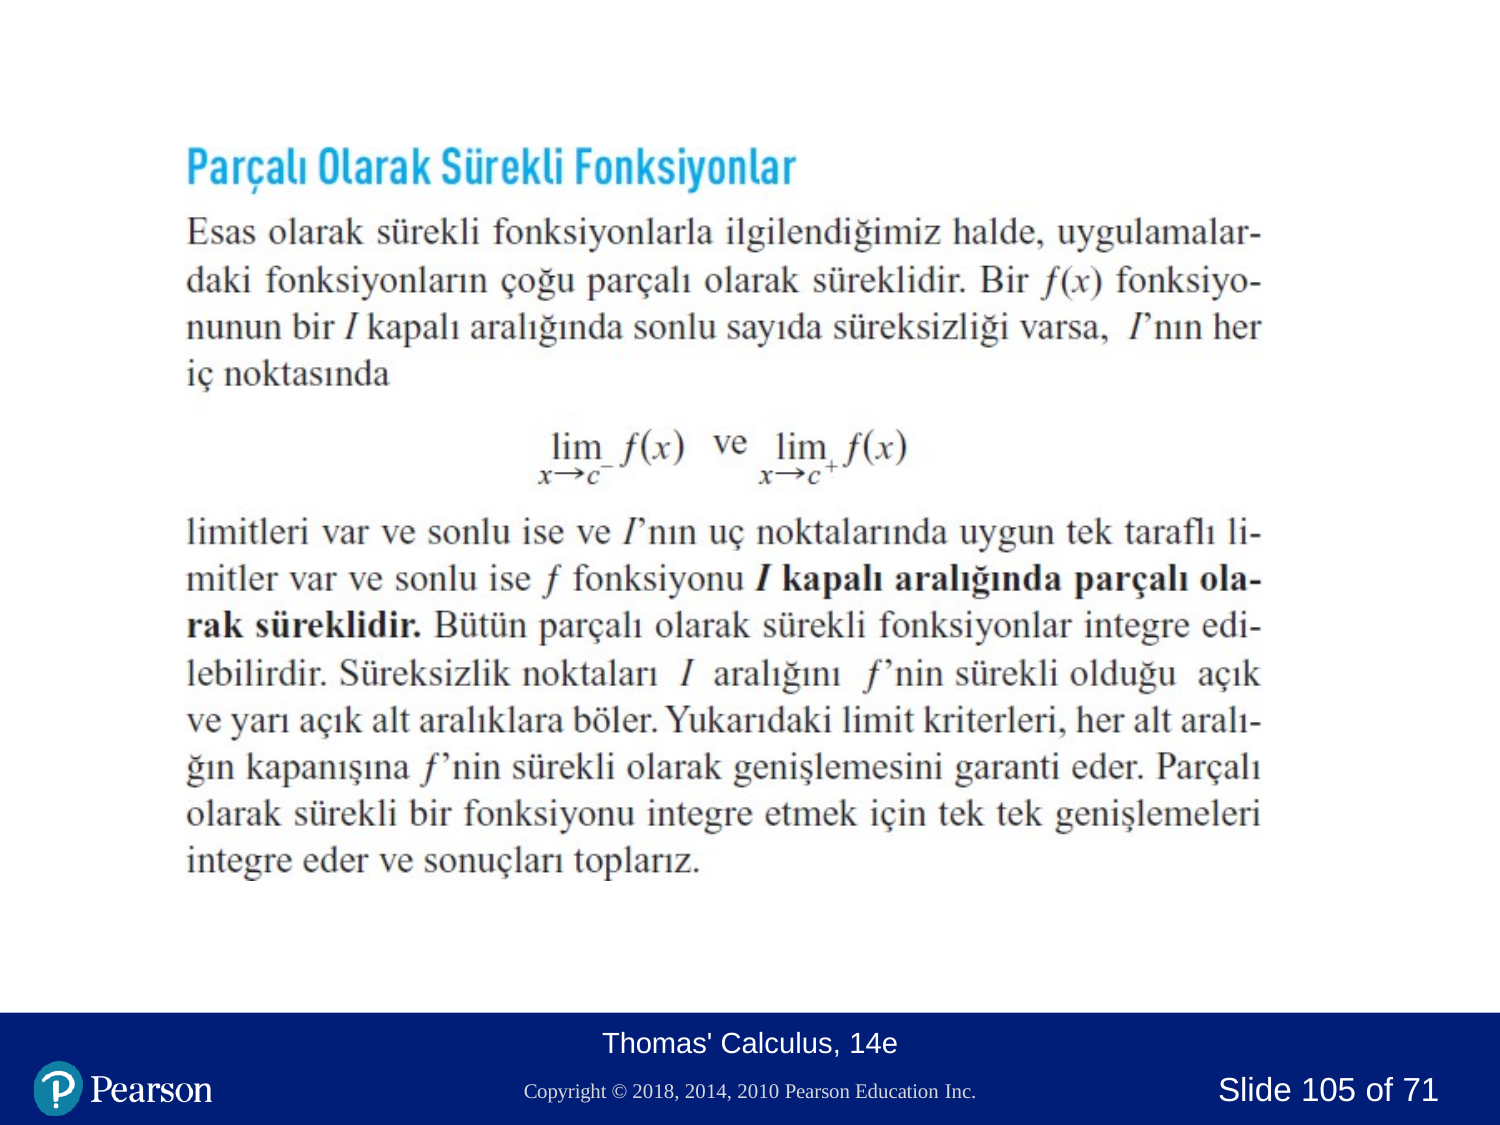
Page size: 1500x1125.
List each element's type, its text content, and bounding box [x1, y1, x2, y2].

text_box [184, 146, 1264, 881]
footer Thomas' Calculus, 14e Copyright © 2018, 2014, 2010 Pearson Education Inc. [519, 1024, 978, 1125]
picture [33, 1061, 212, 1116]
slide_number Slide 100 of 71 [1216, 1069, 1443, 1125]
